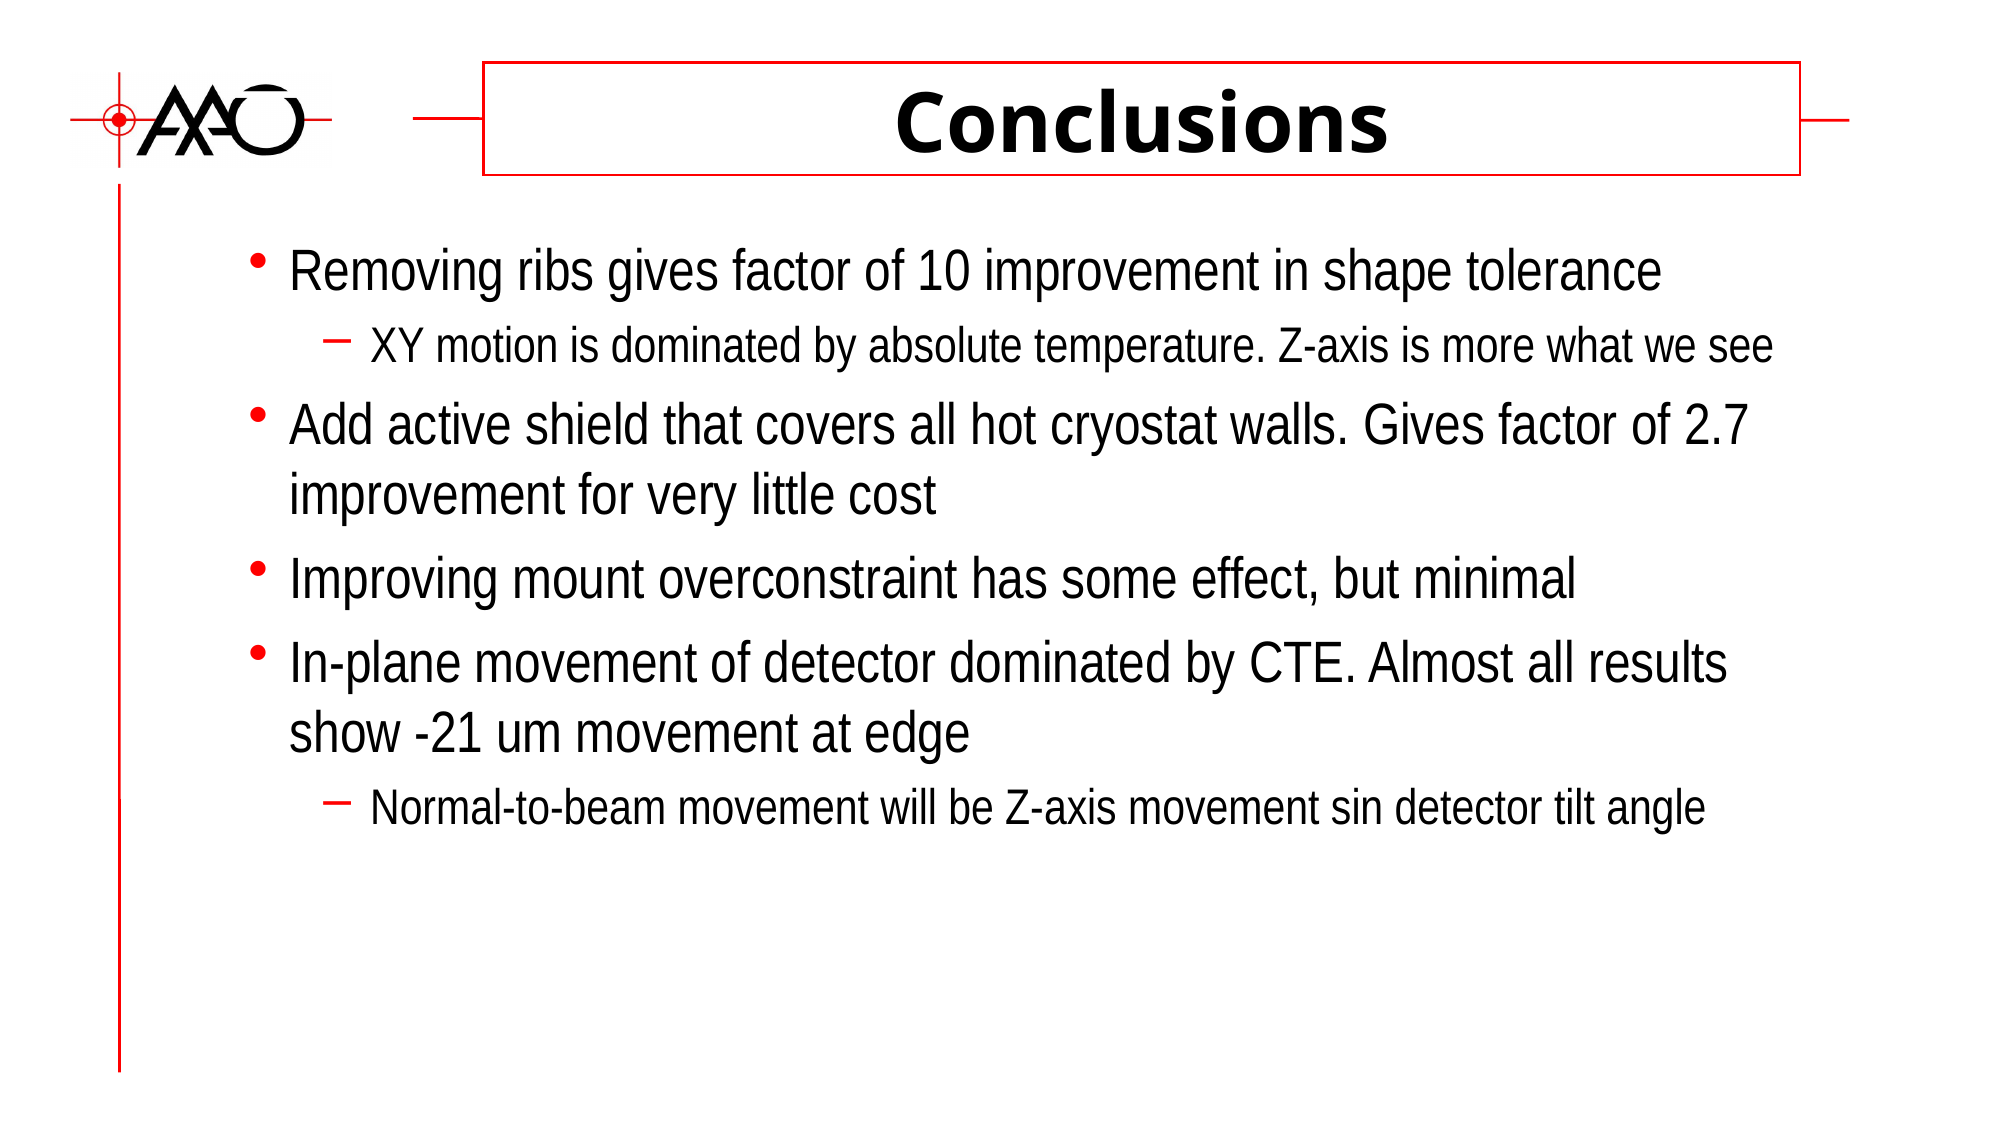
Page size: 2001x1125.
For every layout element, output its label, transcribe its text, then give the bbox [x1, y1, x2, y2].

title Conclusions [482, 61, 1801, 176]
picture [70, 72, 332, 168]
list Removing ribs gives factor of 10 improvement in shape tolerance XY motion is dominated by absolute temperature. Z-axis is more what we see Add active shield that covers all hot cryostat walls. Gives factor of 2.7 improvement for very little cost Improving mount overconstraint has some effect, but minimal In-plane movement of detector dominated by CTE. Almost all results show -21 um movement at edge Normal-to-beam movement will be Z-axis movement sin detector tilt angle [233, 224, 1850, 1063]
